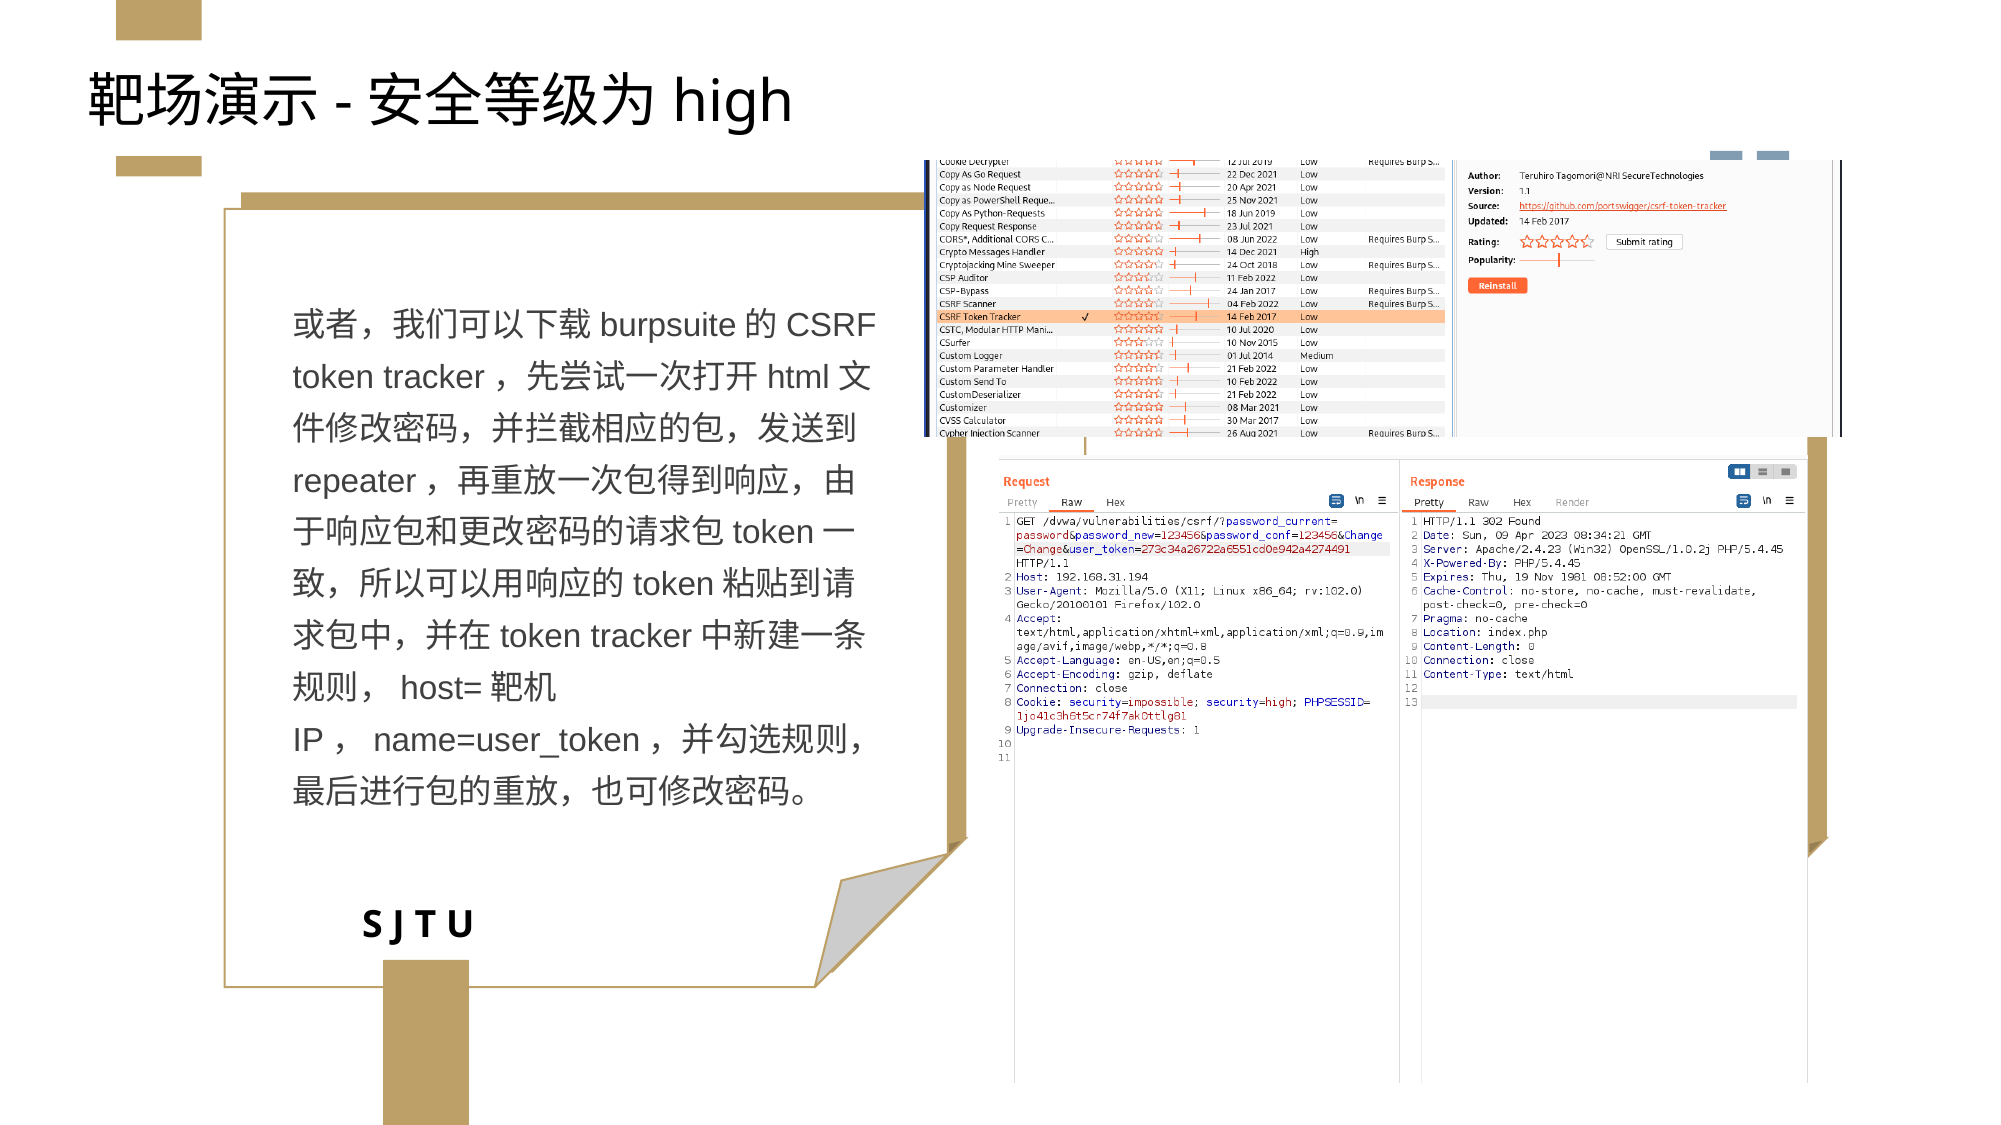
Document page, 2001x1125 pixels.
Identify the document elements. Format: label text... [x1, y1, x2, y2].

picture [999, 455, 1808, 1083]
picture [924, 160, 1842, 437]
text_box 或者，我们可以下载burpsuite的CSRF token tracker，先尝试一次打开html文件修改密码，并拦截相应的包，发送到repeater，再重放一次包得到响应，由于响应包和更改密码的请求包token一致，所以可以用响应的token粘贴到请求包中，并在token tracker中新建一条规则，host=靶机IP，name=user_token，并勾选规则，最后进行包的重放，也可修改密码。 [277, 283, 892, 818]
text_box 靶场演示-安全等级为high [72, 55, 1884, 141]
